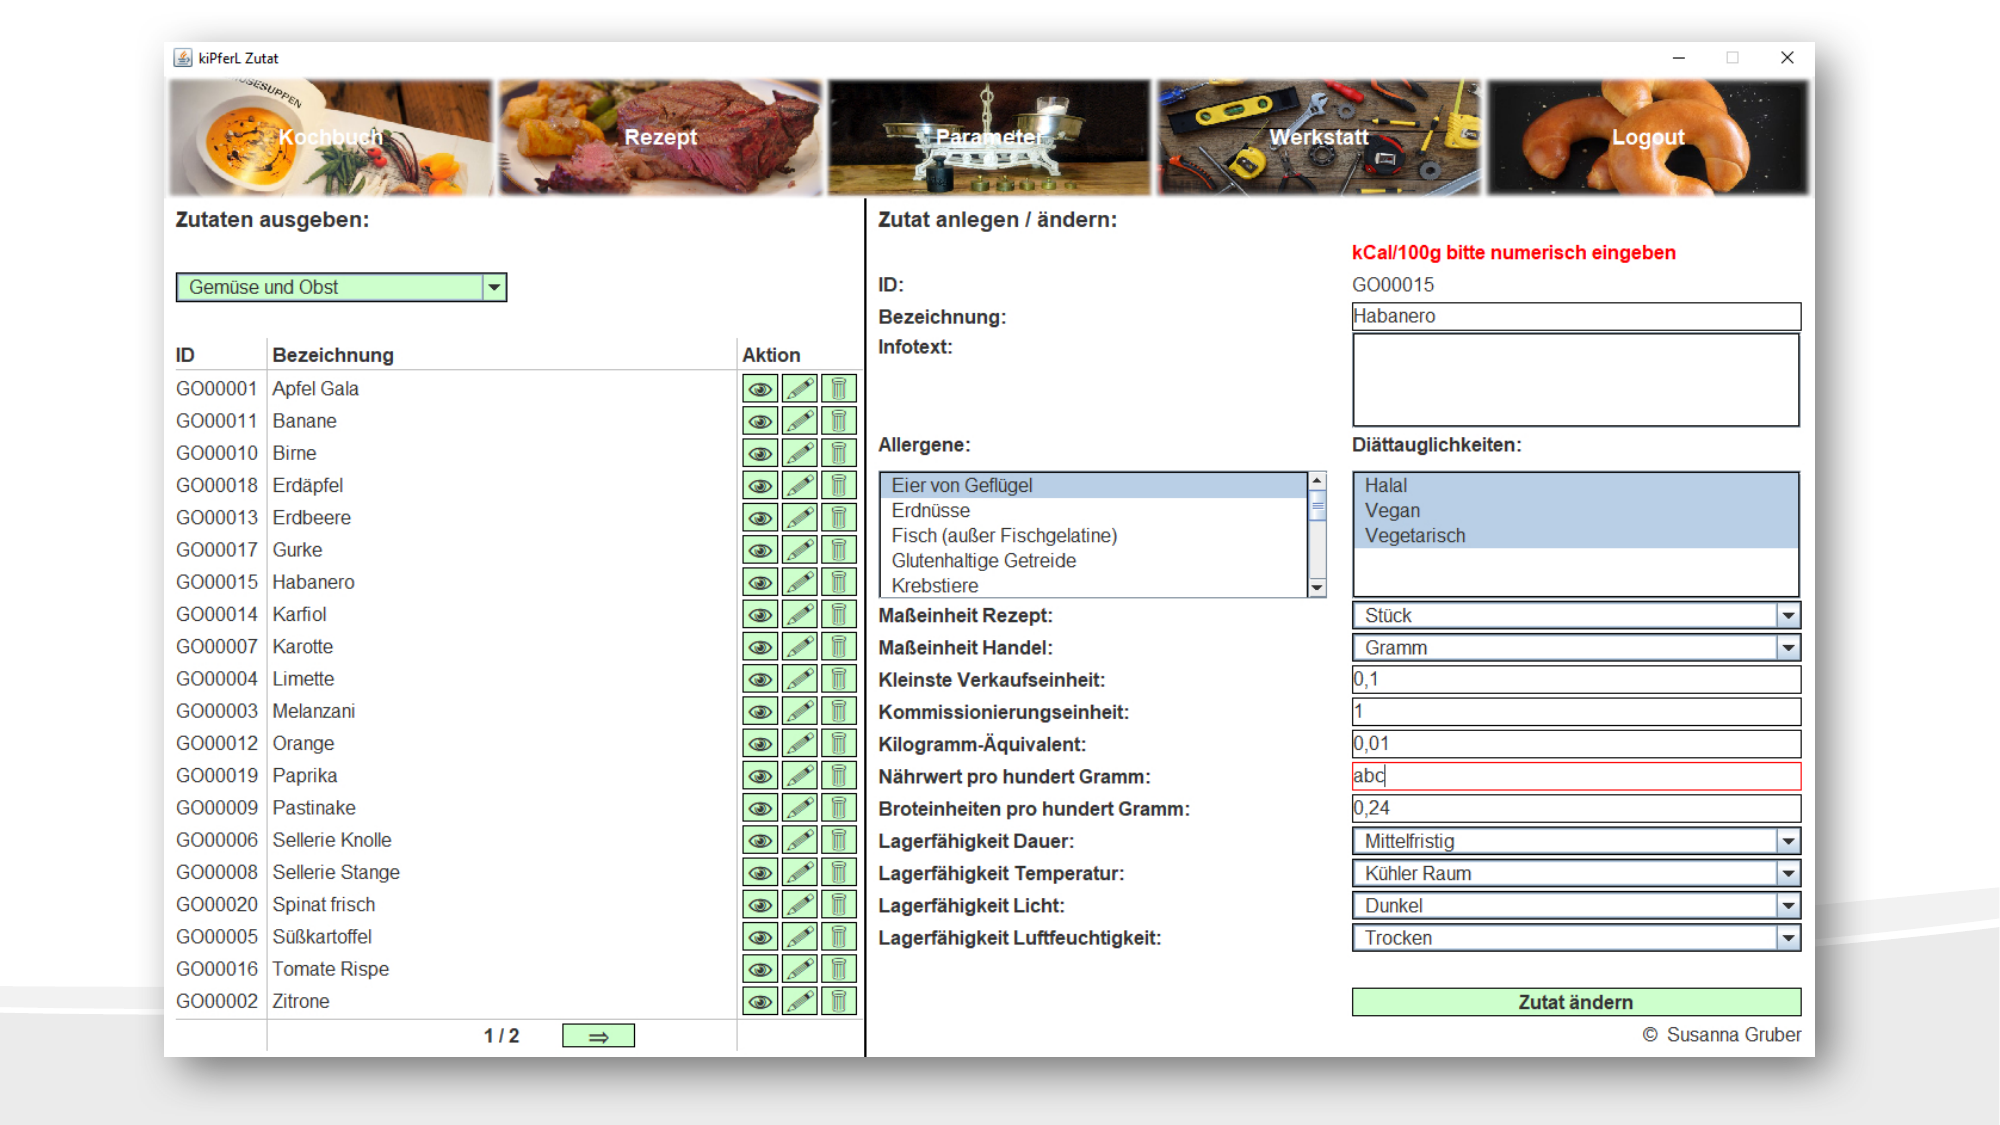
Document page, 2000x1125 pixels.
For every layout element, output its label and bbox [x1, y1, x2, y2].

picture [164, 42, 1815, 1057]
